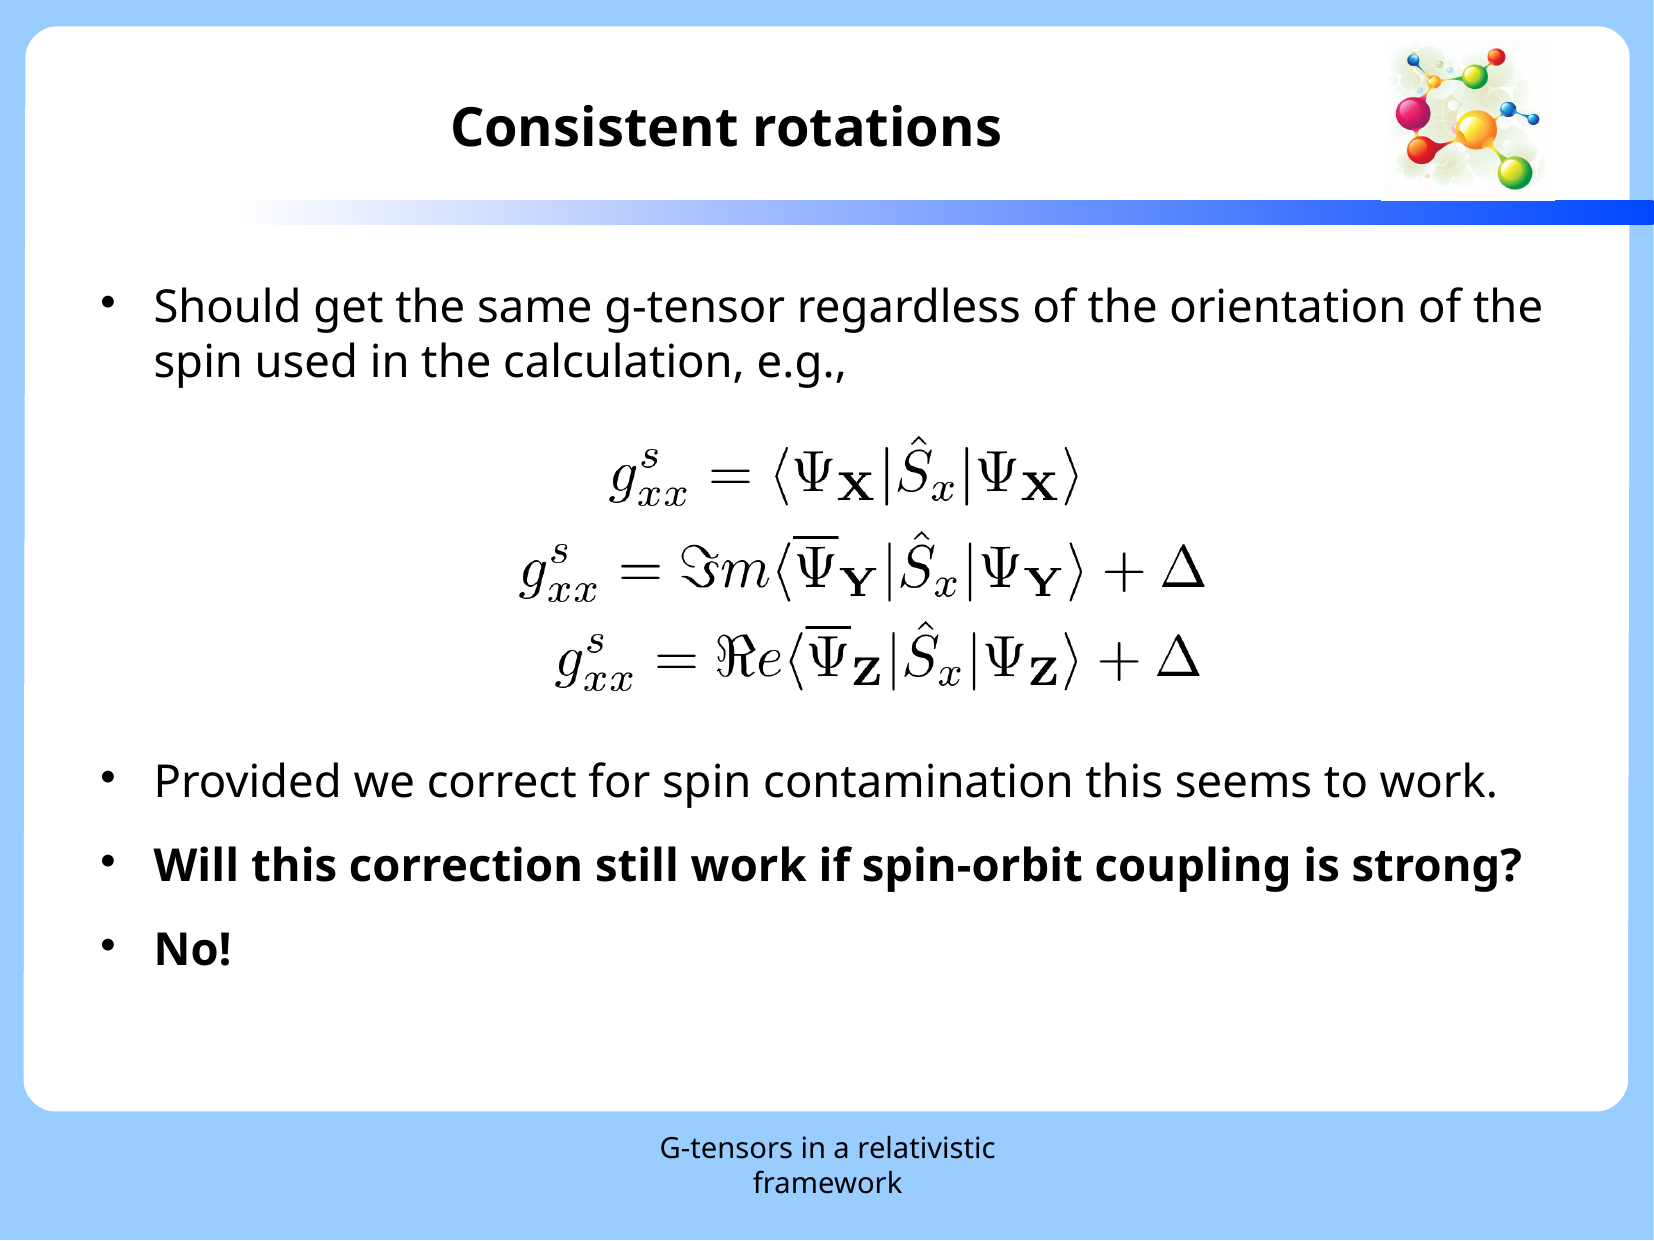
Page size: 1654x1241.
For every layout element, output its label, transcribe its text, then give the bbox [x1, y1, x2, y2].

picture [518, 530, 1205, 602]
text_box Should get the same g-tensor regardless of the orientation of the spin used in the calculation, e.g., Provided we correct for spin contamination this seems to work. Will this correction still work if spin-orbit coupling is strong? No! [82, 277, 1571, 1140]
picture [554, 620, 1200, 691]
picture [1381, 35, 1556, 201]
text_box Consistent rotations [82, 49, 1370, 201]
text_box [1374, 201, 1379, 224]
picture [609, 434, 1079, 506]
